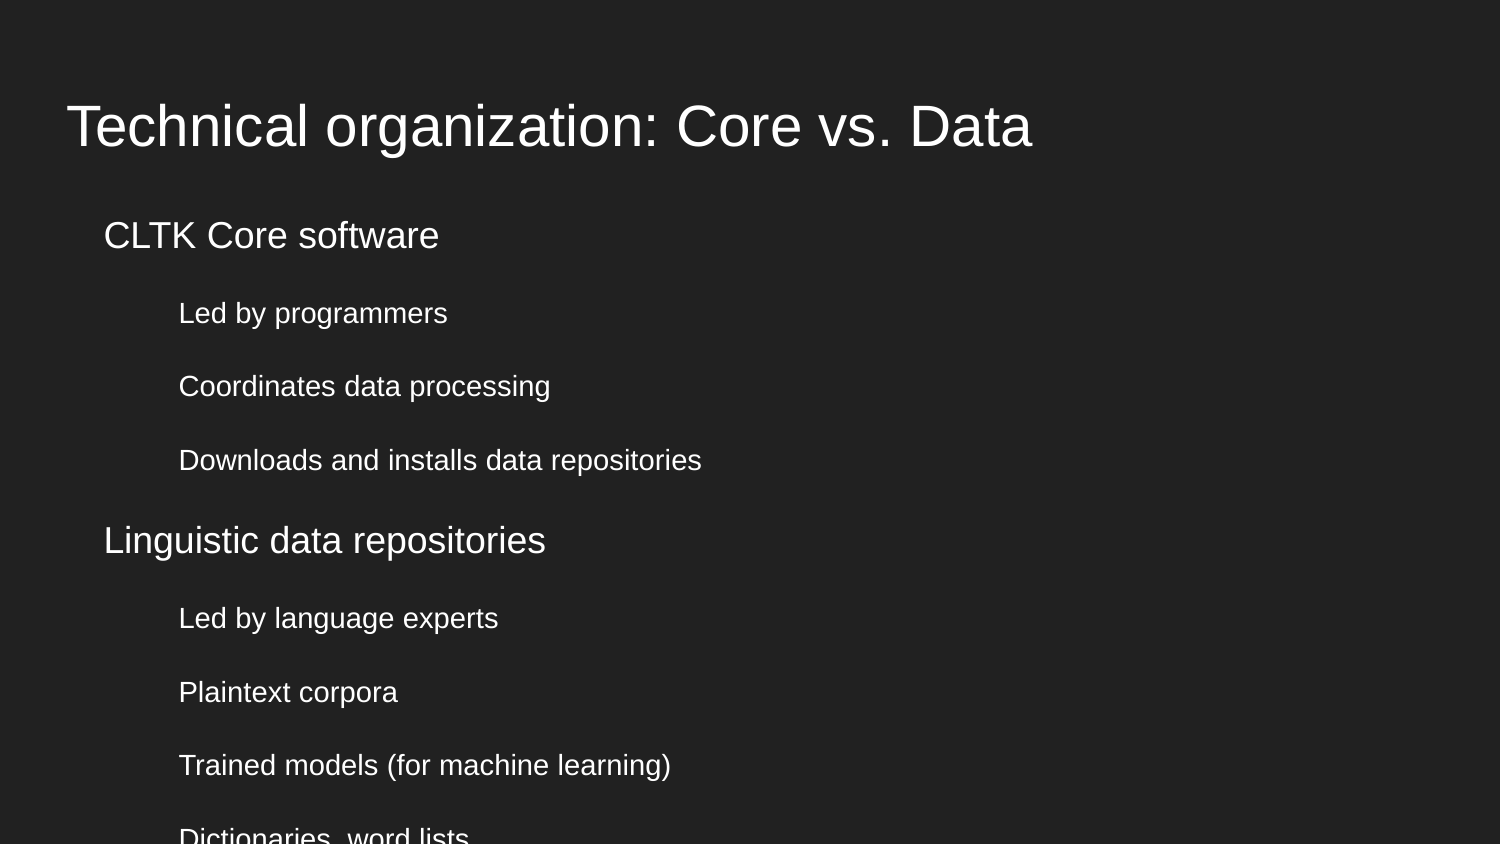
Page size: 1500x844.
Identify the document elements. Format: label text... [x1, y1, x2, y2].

title Technical organization: Core vs. Data [51, 72, 1449, 167]
list CLTK Core software Led by programmers Coordinates data processing Downloads and installs data repositories Linguistic data repositories Led by language experts Plaintext corpora Trained models (for machine learning) Dictionaries, word lists Tagged texts (for part-of-speech, dependency grammar) CLTK Archive and API Reading environment, with NLP and research extras Totally led by Luke Hollis [51, 189, 1449, 750]
